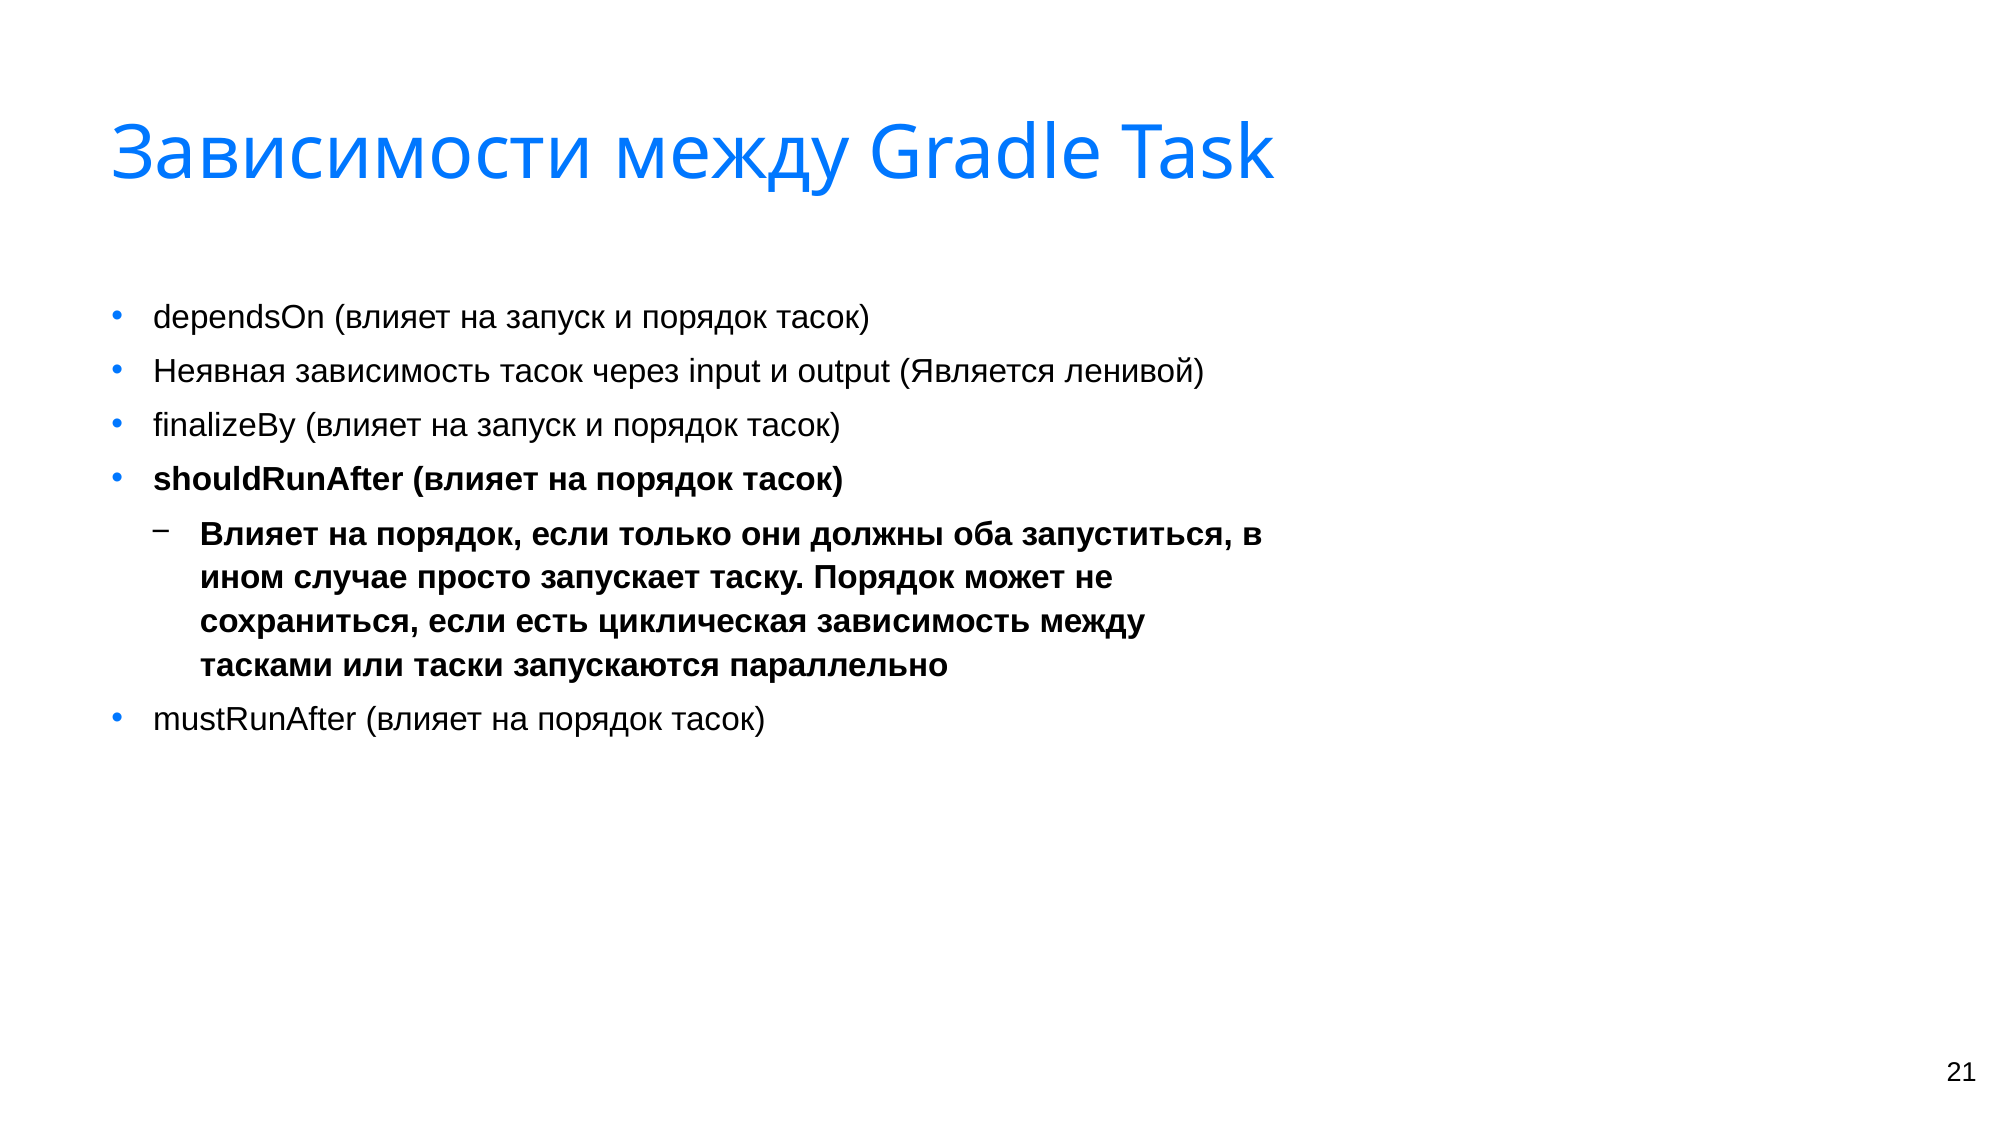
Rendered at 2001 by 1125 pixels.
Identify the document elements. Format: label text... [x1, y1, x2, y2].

list dependsOn (влияет на запуск и порядок тасок) Неявная зависимость тасок через input и output (Является ленивой) finalizeBy (влияет на запуск и порядок тасок) shouldRunAfter (влияет на порядок тасок) Влияет на порядок, если только они должны оба запуститься, в ином случае просто запускает таску. Порядок может не сохраниться, если есть циклическая зависимость между тасками или таски запускаются параллельно mustRunAfter (влияет на порядок тасок) [111, 290, 1270, 1018]
slide_number ‹#› [1871, 1038, 1992, 1125]
title Зависимости между Gradle Task [111, 113, 1892, 220]
